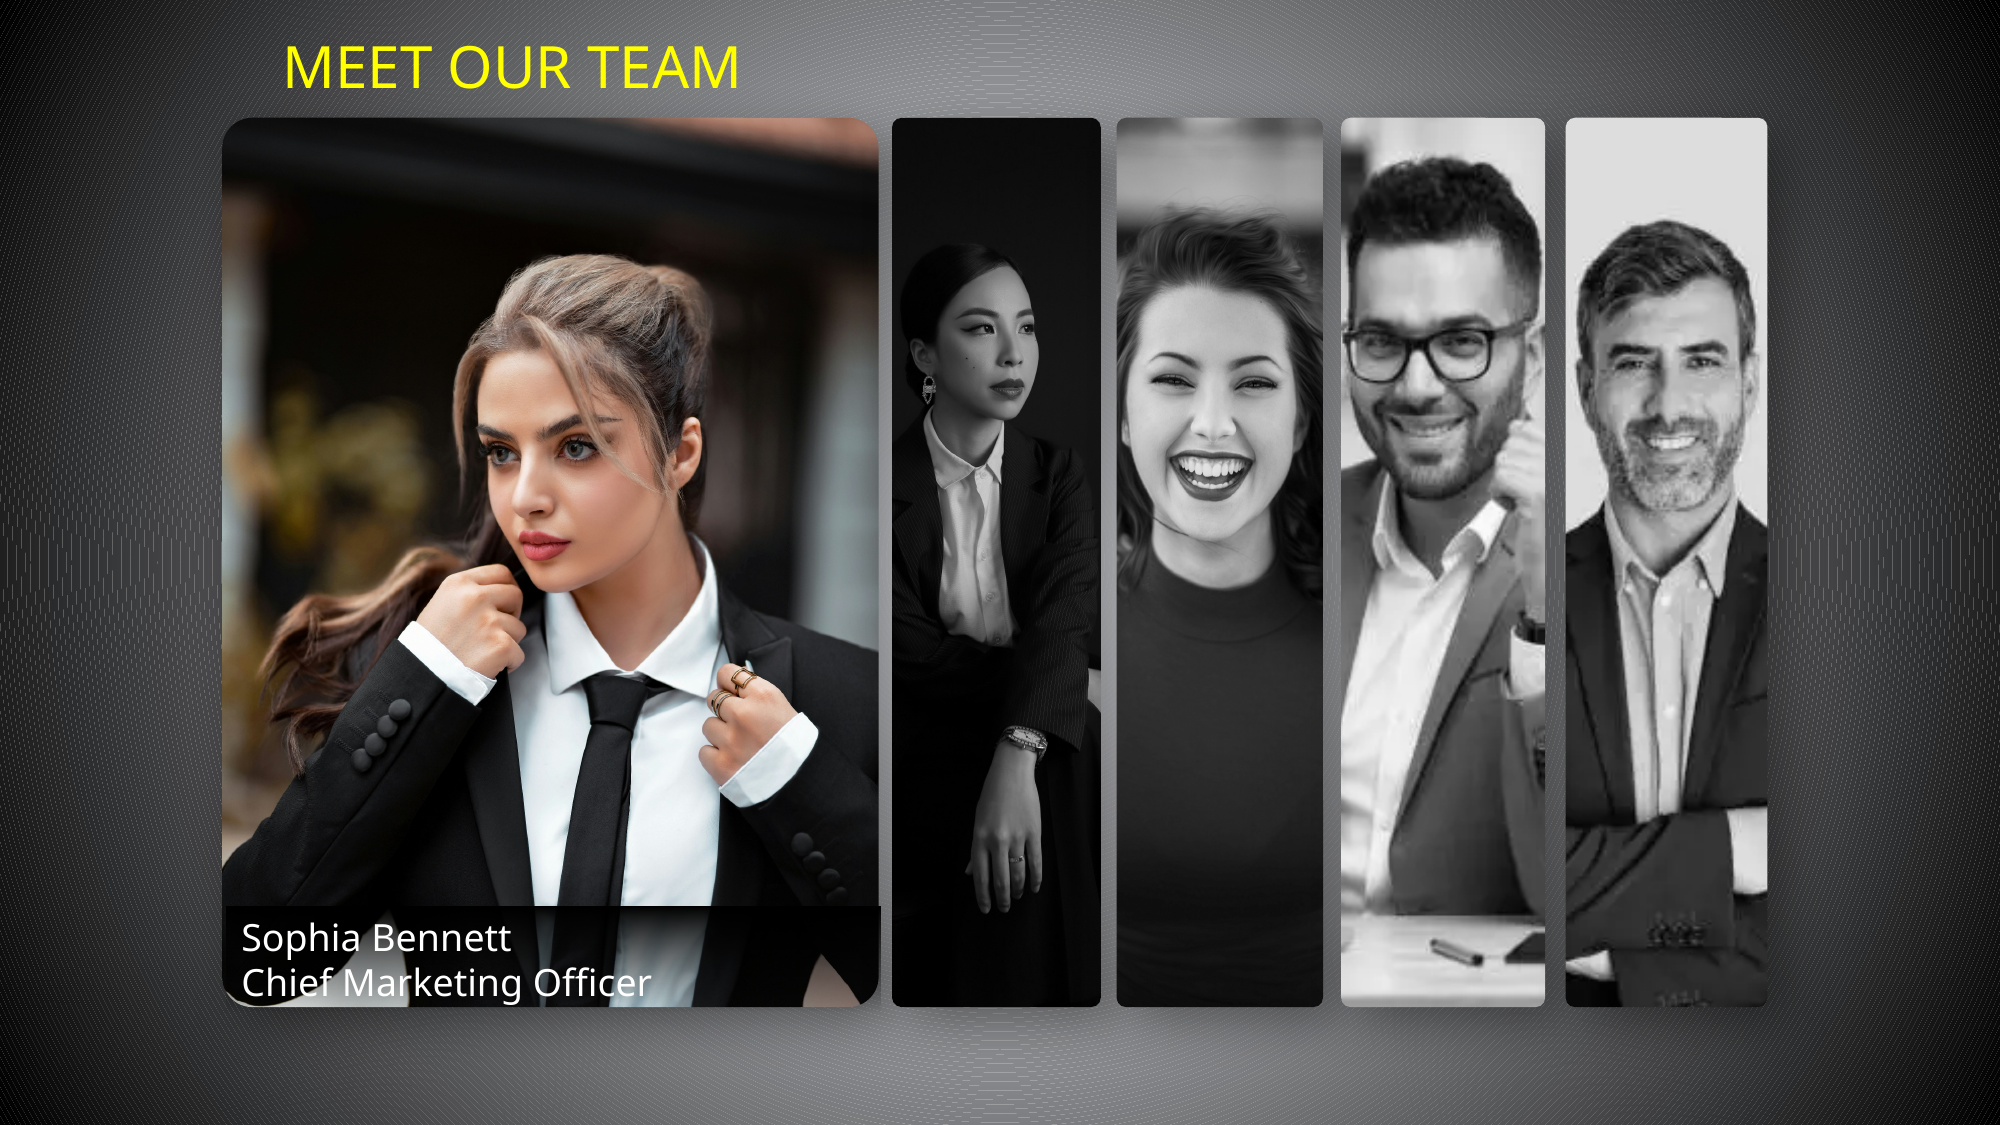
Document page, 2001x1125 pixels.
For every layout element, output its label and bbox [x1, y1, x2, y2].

picture [1565, 117, 1768, 1008]
picture [222, 117, 879, 1008]
picture [891, 117, 1101, 1008]
picture [1116, 117, 1323, 1008]
picture [1341, 117, 1546, 1008]
text_box [0, 0, 2000, 1125]
